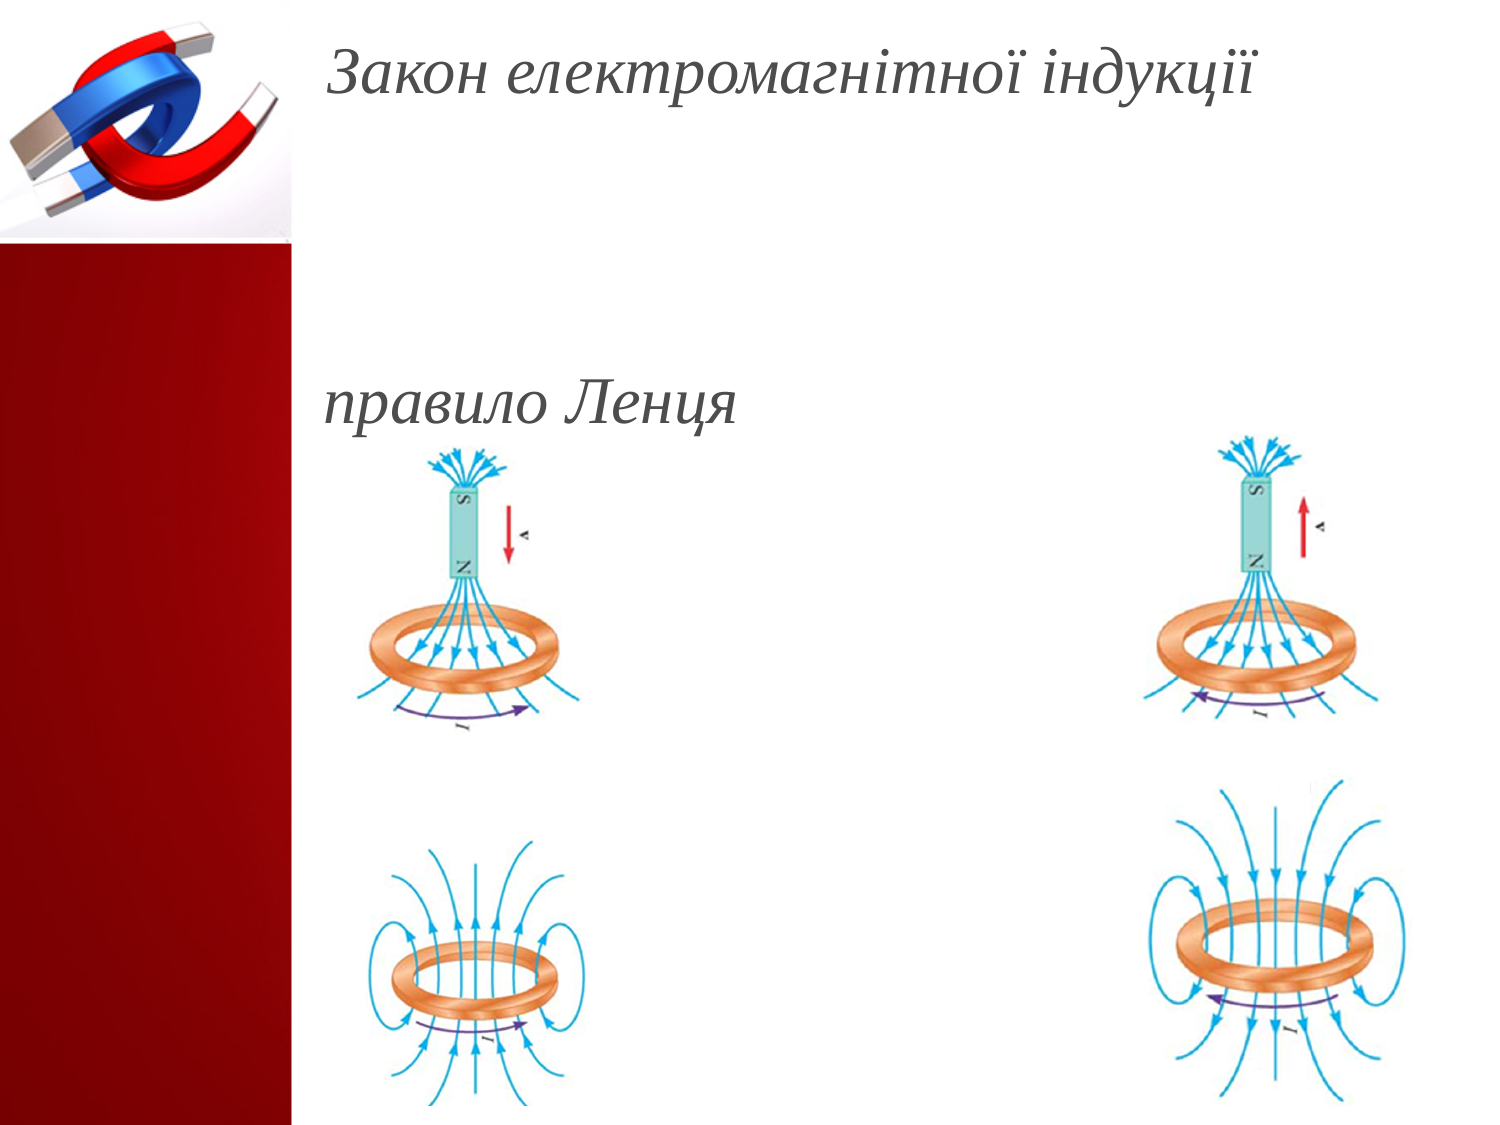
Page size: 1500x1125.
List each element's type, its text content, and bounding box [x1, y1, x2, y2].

text_box Закон електромагнітної індукції [312, 19, 1447, 114]
text_box правило Ленця [308, 349, 895, 445]
picture [0, 0, 1500, 1125]
